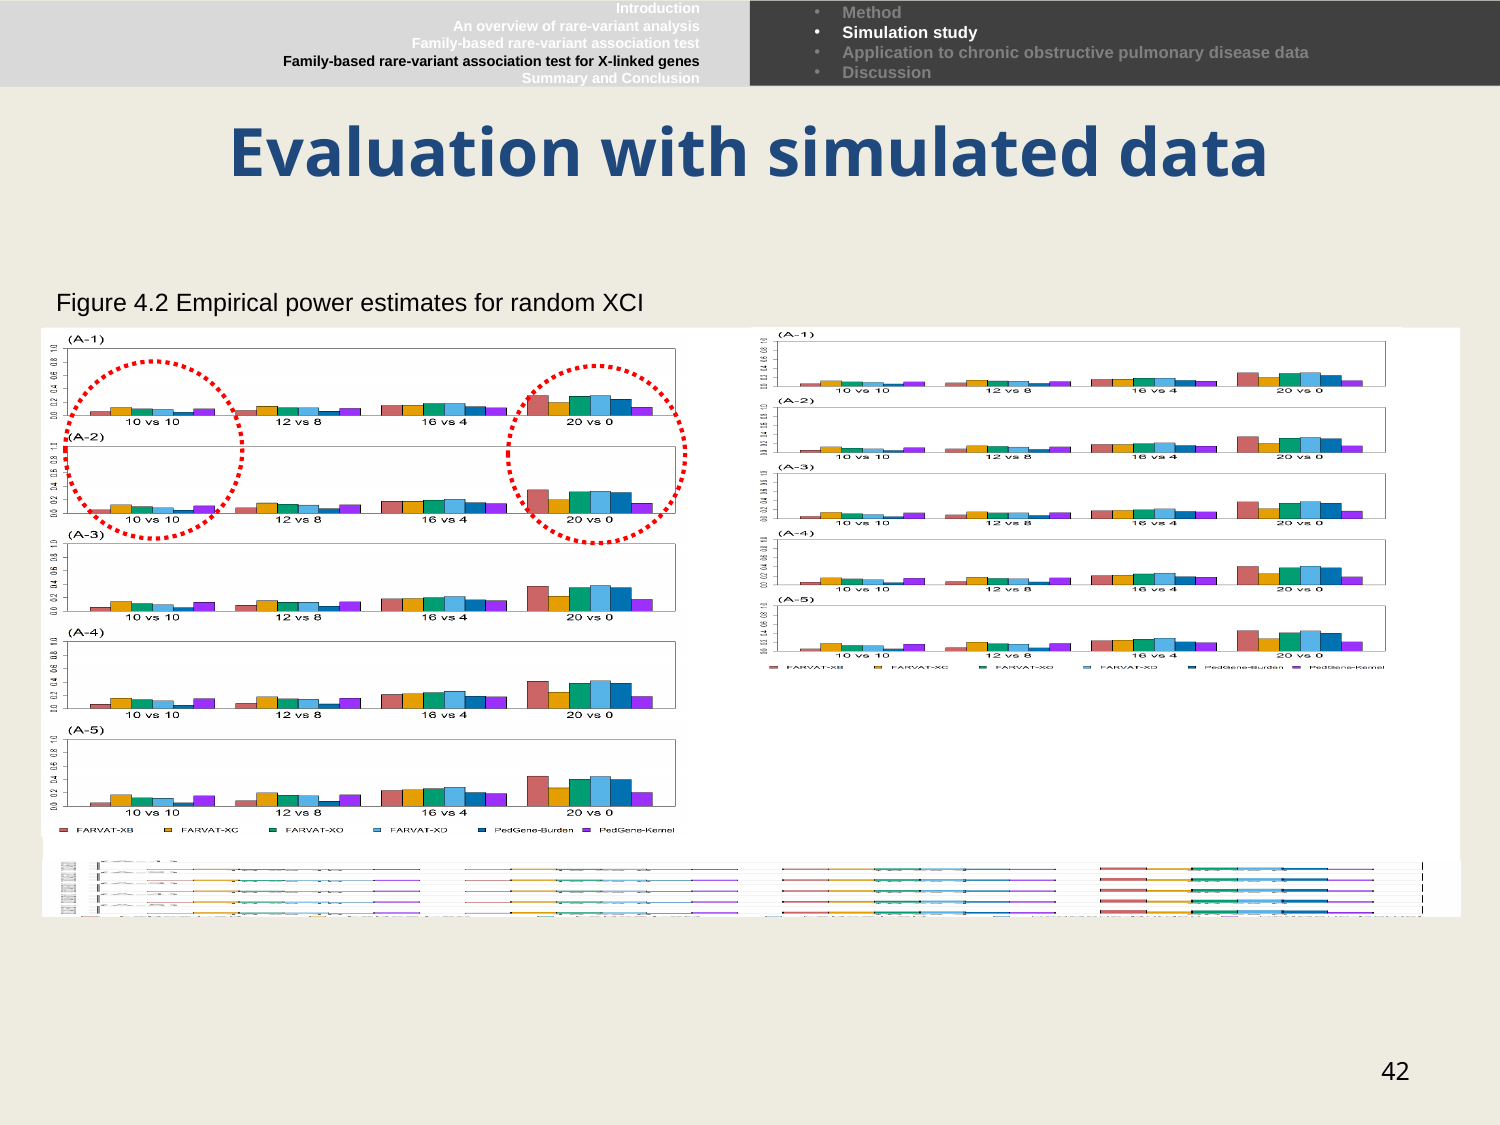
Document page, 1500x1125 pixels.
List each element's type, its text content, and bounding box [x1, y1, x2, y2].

text_box Method Simulation study Application to chronic obstructive pulmonary disease data Discussion [799, 0, 1325, 90]
text_box Introduction An overview of rare-variant analysis Family-based rare-variant association test Family-based rare-variant association test for X-linked genes Summary and Conclusion [76, 0, 715, 94]
slide_number 42 [1074, 1042, 1425, 1103]
text_box Figure 4.2 Empirical power estimates for random XCI [41, 278, 1163, 324]
text_box [748, 0, 799, 88]
picture [751, 327, 1402, 672]
text_box [1325, 0, 1500, 88]
text_box [41, 325, 1462, 860]
picture [41, 328, 692, 838]
title Evaluation with simulated data [75, 101, 1425, 185]
picture [42, 859, 1461, 917]
